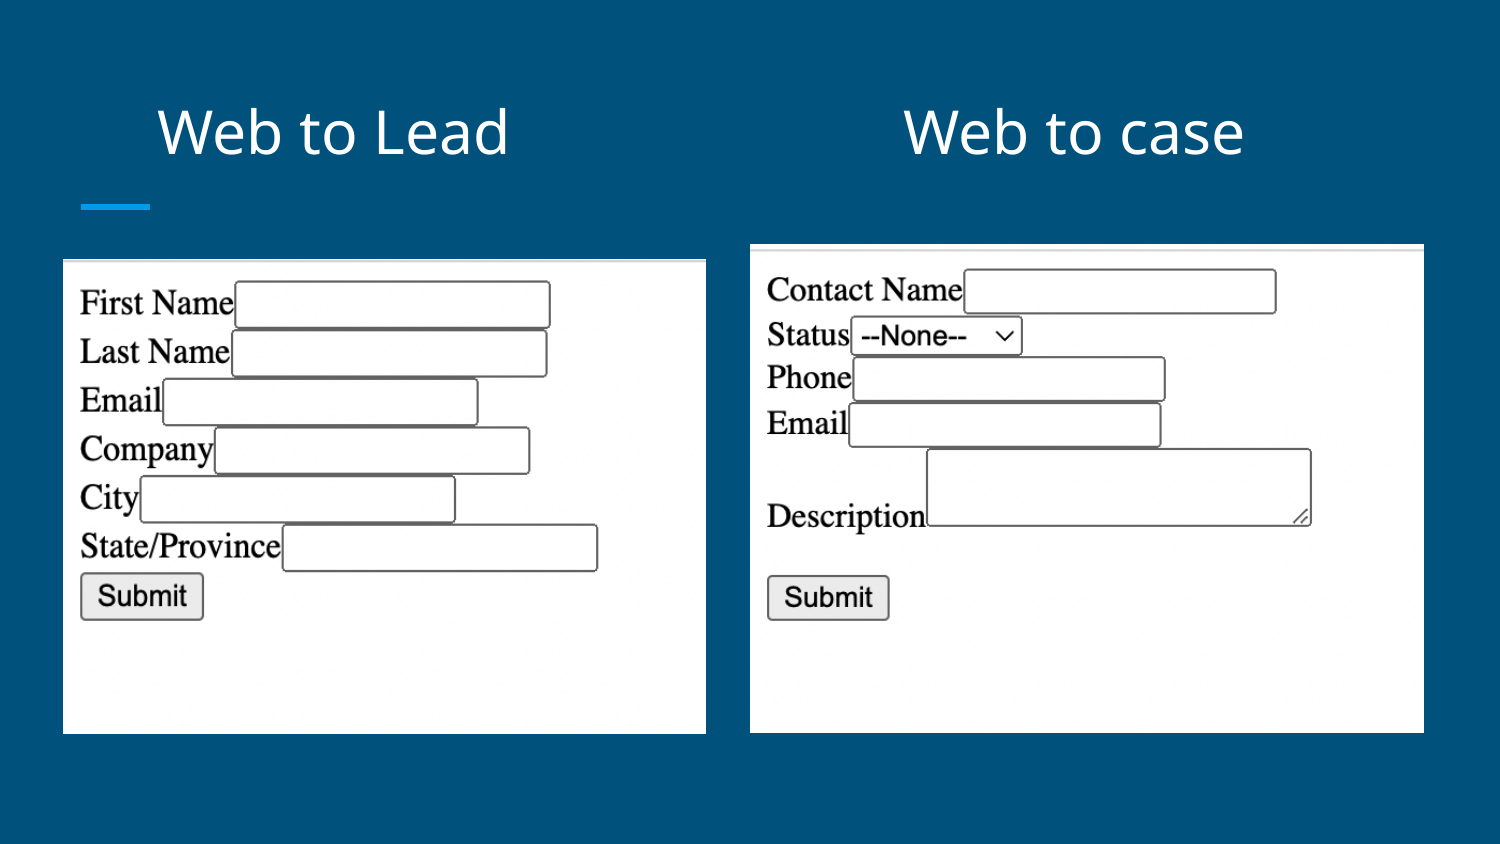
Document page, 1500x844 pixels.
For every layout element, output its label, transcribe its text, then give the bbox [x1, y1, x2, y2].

picture [64, 260, 705, 733]
title Web to Lead Web to case [63, 75, 1437, 188]
picture [751, 245, 1423, 732]
